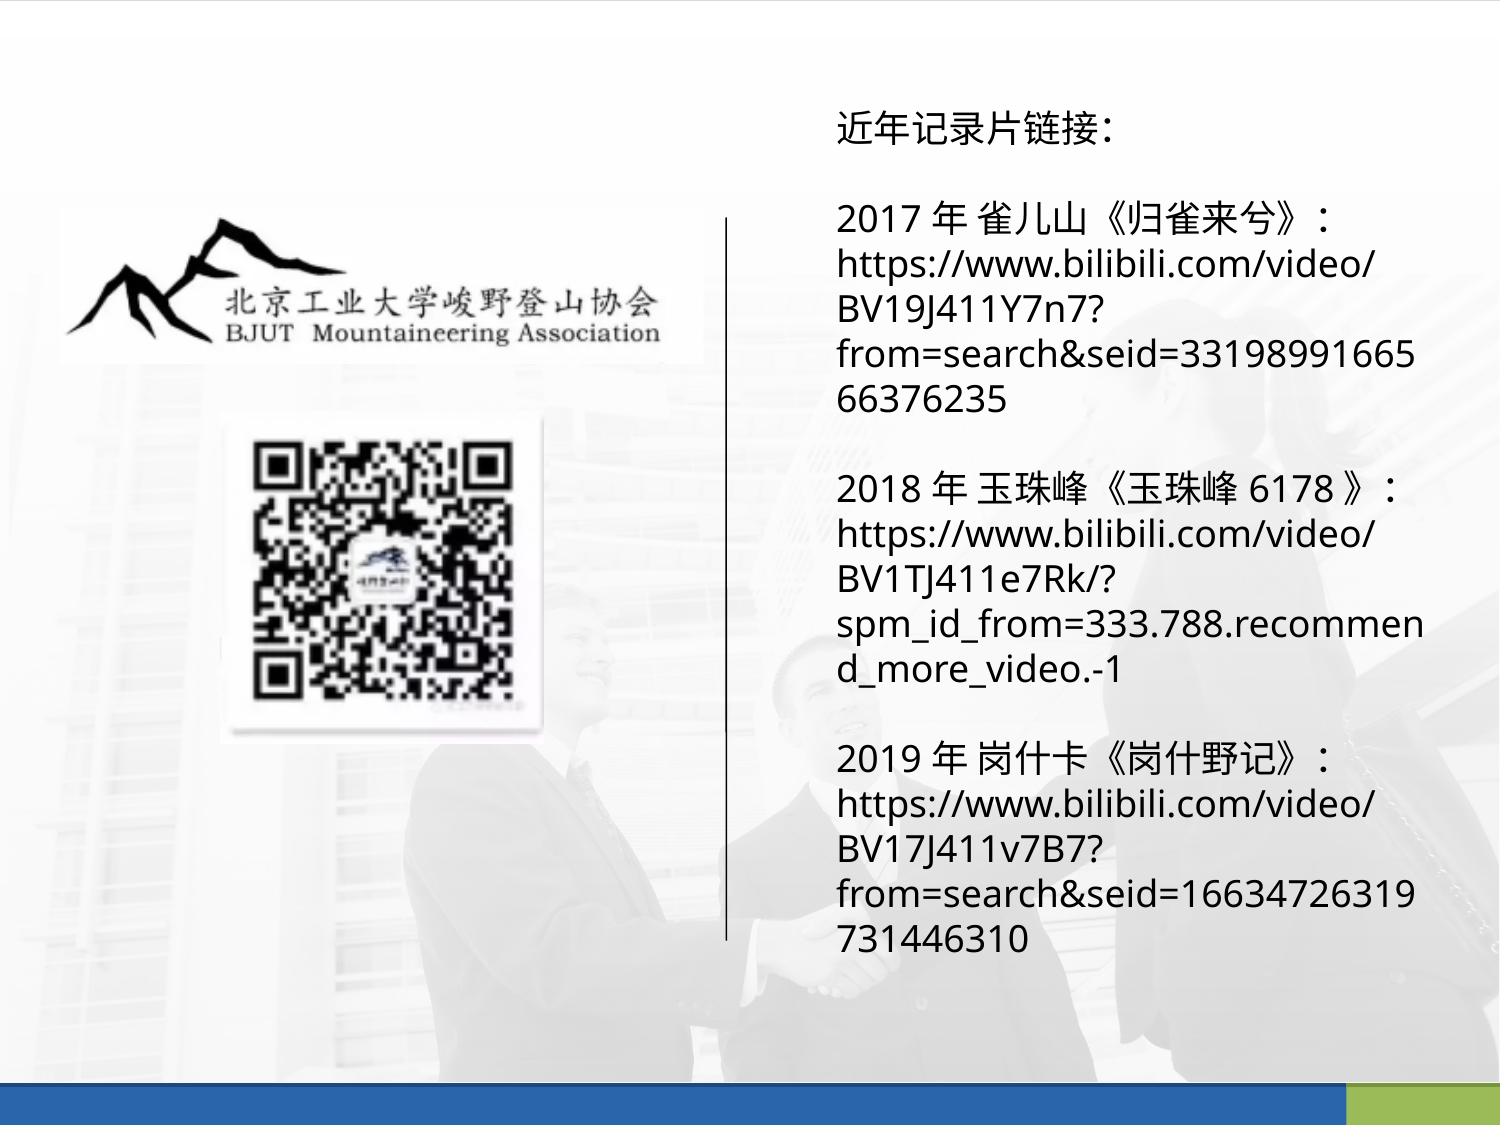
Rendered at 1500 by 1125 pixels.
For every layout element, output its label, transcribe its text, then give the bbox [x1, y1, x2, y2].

picture [219, 410, 544, 745]
text_box 近年记录片链接： 2017年 雀儿山《归雀来兮》： https://www.bilibili.com/video/BV19J411Y7n7?from=search&seid=3319899166566376235 2018年 玉珠峰《玉珠峰6178》： https://www.bilibili.com/video/BV1TJ411e7Rk/?spm_id_from=333.788.recommend_more_video.-1 2019年 岗什卡《岗什野记》： https://www.bilibili.com/video/BV17J411v7B7?from=search&seid=16634726319731446310 [821, 98, 1443, 1098]
picture [59, 206, 704, 364]
